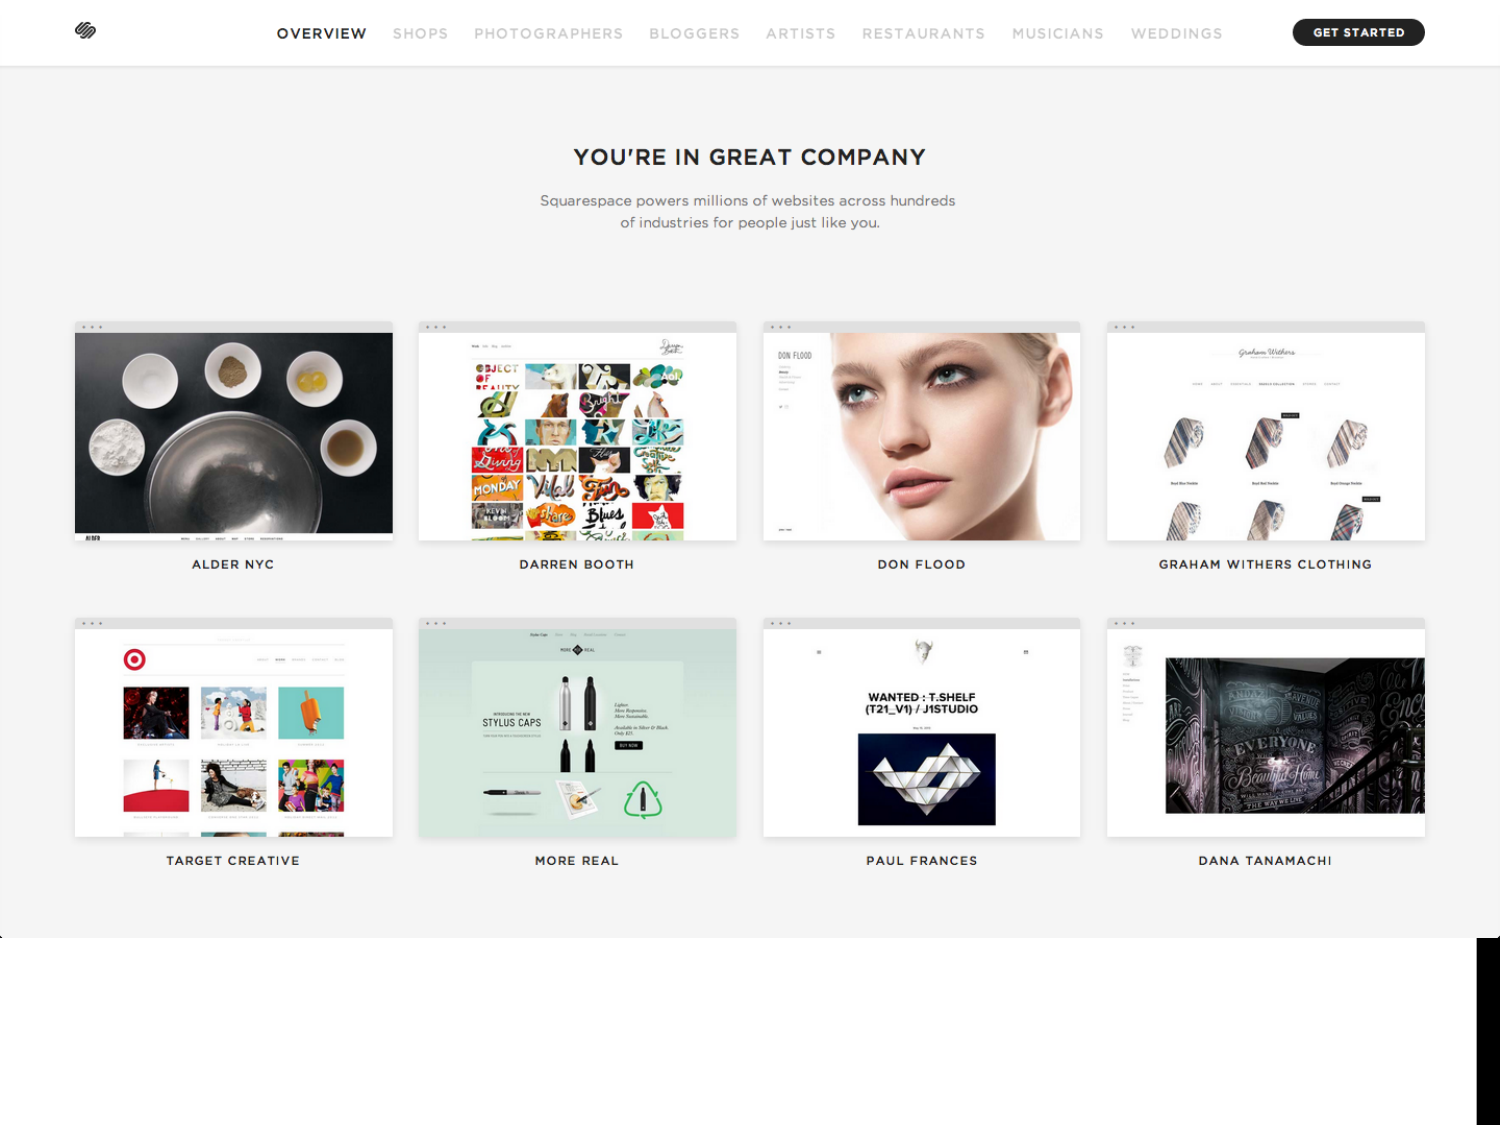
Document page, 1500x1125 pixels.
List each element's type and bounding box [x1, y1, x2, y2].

picture [0, 0, 1500, 938]
